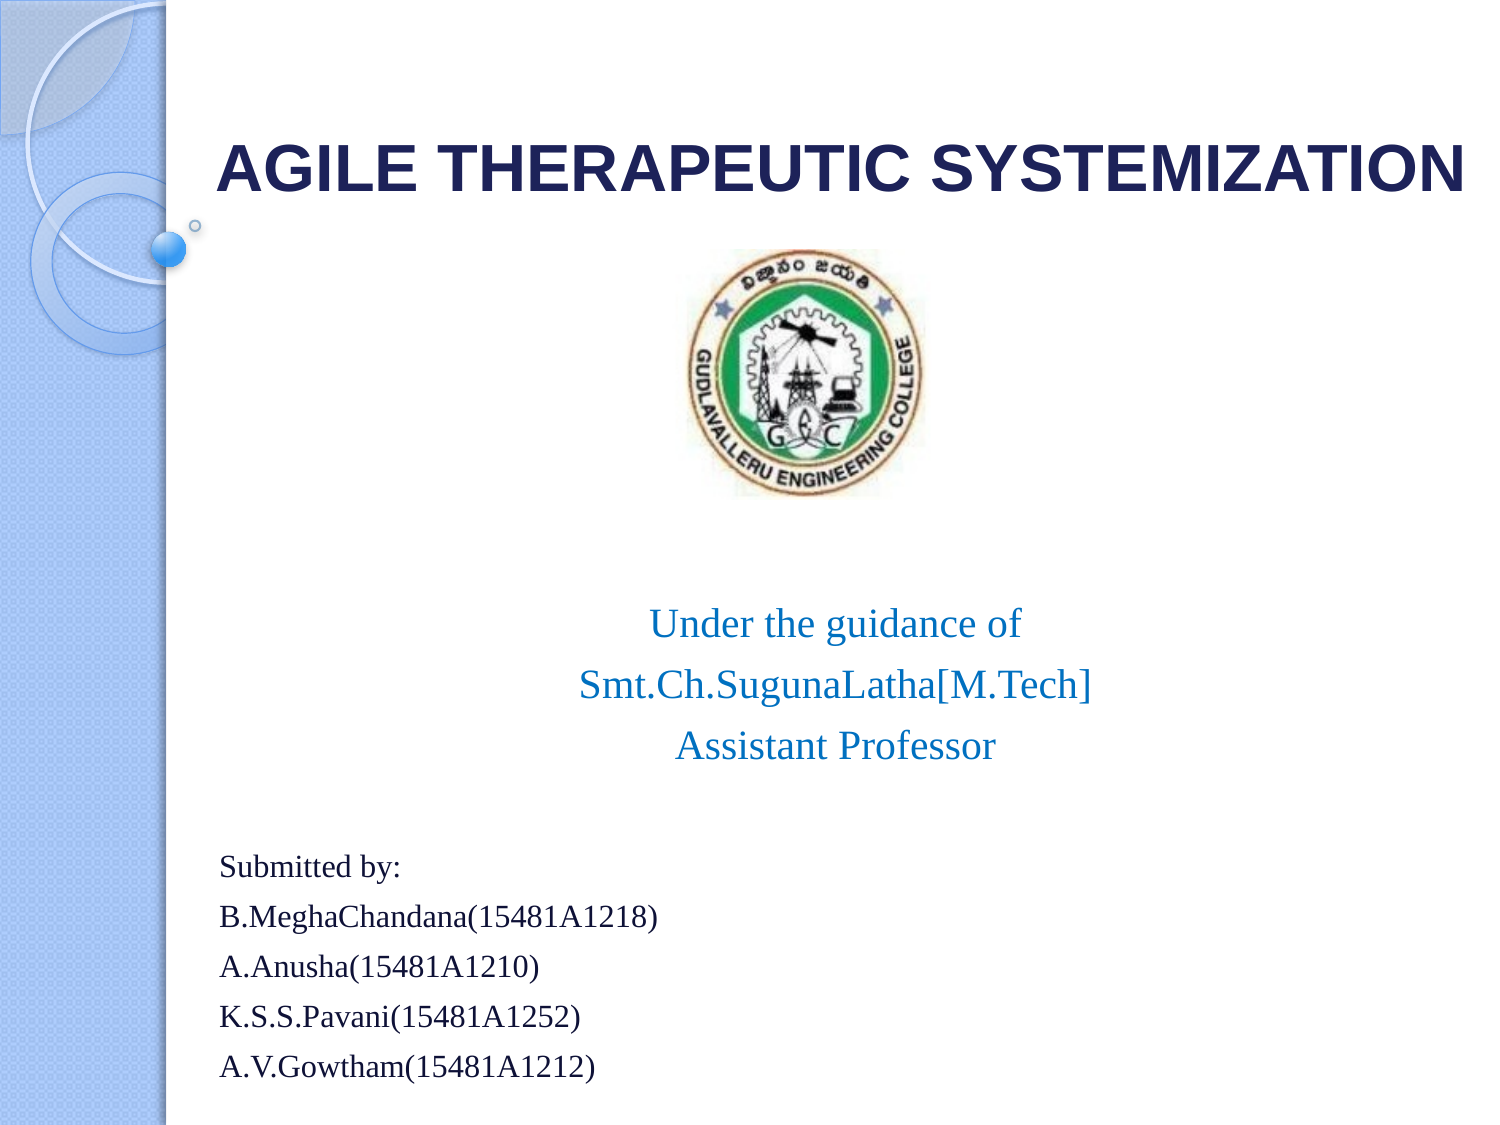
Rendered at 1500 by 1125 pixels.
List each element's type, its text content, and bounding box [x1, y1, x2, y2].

title AGILE THERAPEUTIC SYSTEMIZATION [183, 37, 1500, 213]
picture [599, 249, 1013, 501]
subtitle Under the guidance of Smt.Ch.SugunaLatha[M.Tech] Assistant Professor Submitted by: B.MeghaChandana(15481A1218) A.Anusha(15481A1210) K.S.S.Pavani(15481A1252) A.V.Gowtham(15481A1212) [200, 200, 1467, 1094]
